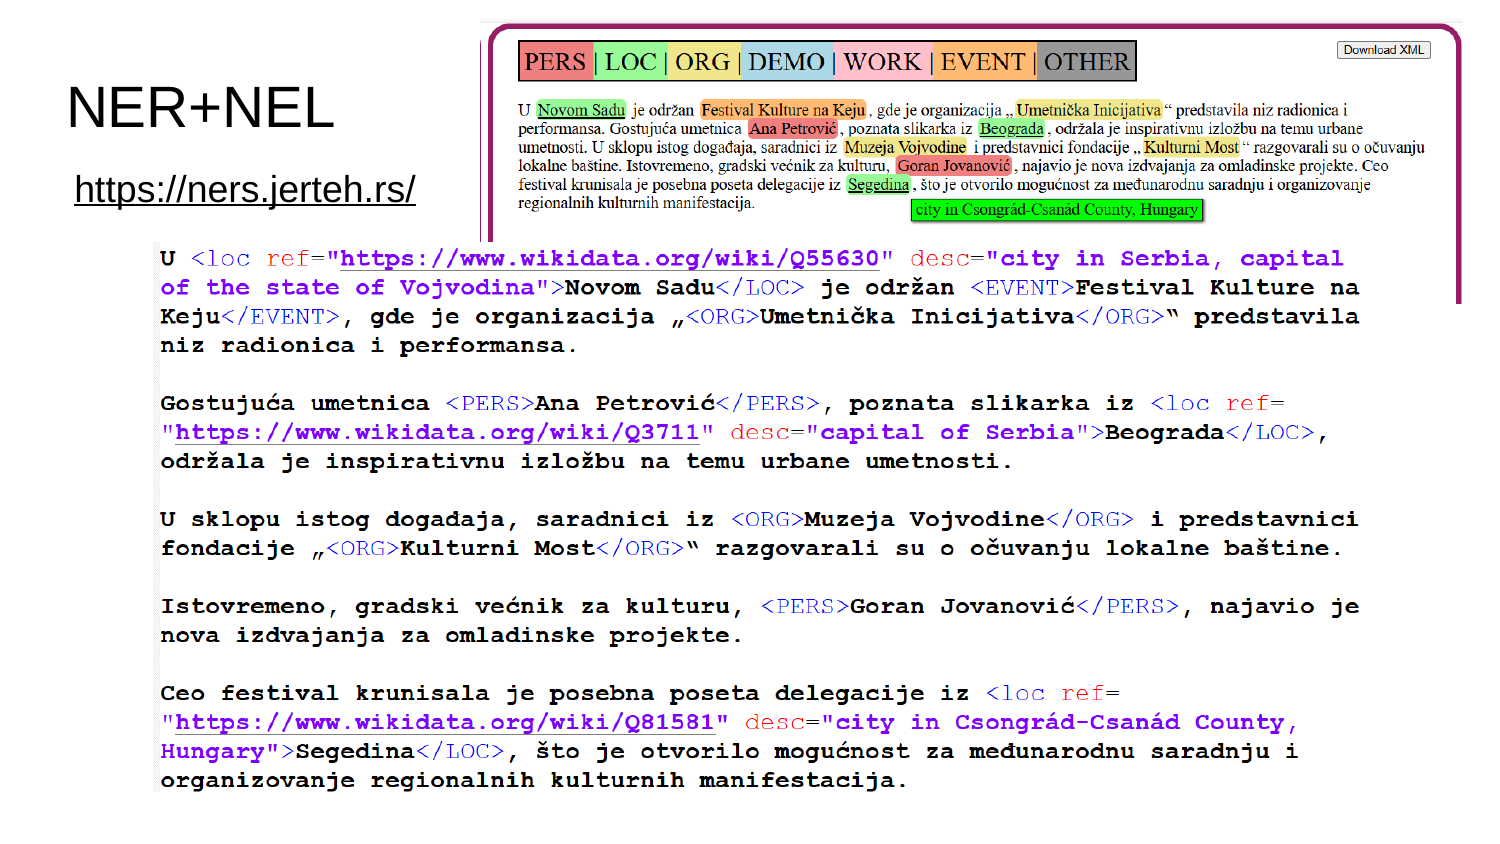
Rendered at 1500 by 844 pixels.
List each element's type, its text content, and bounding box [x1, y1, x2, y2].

text_box https://ners.jerteh.rs/ [59, 143, 463, 225]
title NER+NEL [51, 54, 474, 210]
picture [152, 18, 1462, 793]
